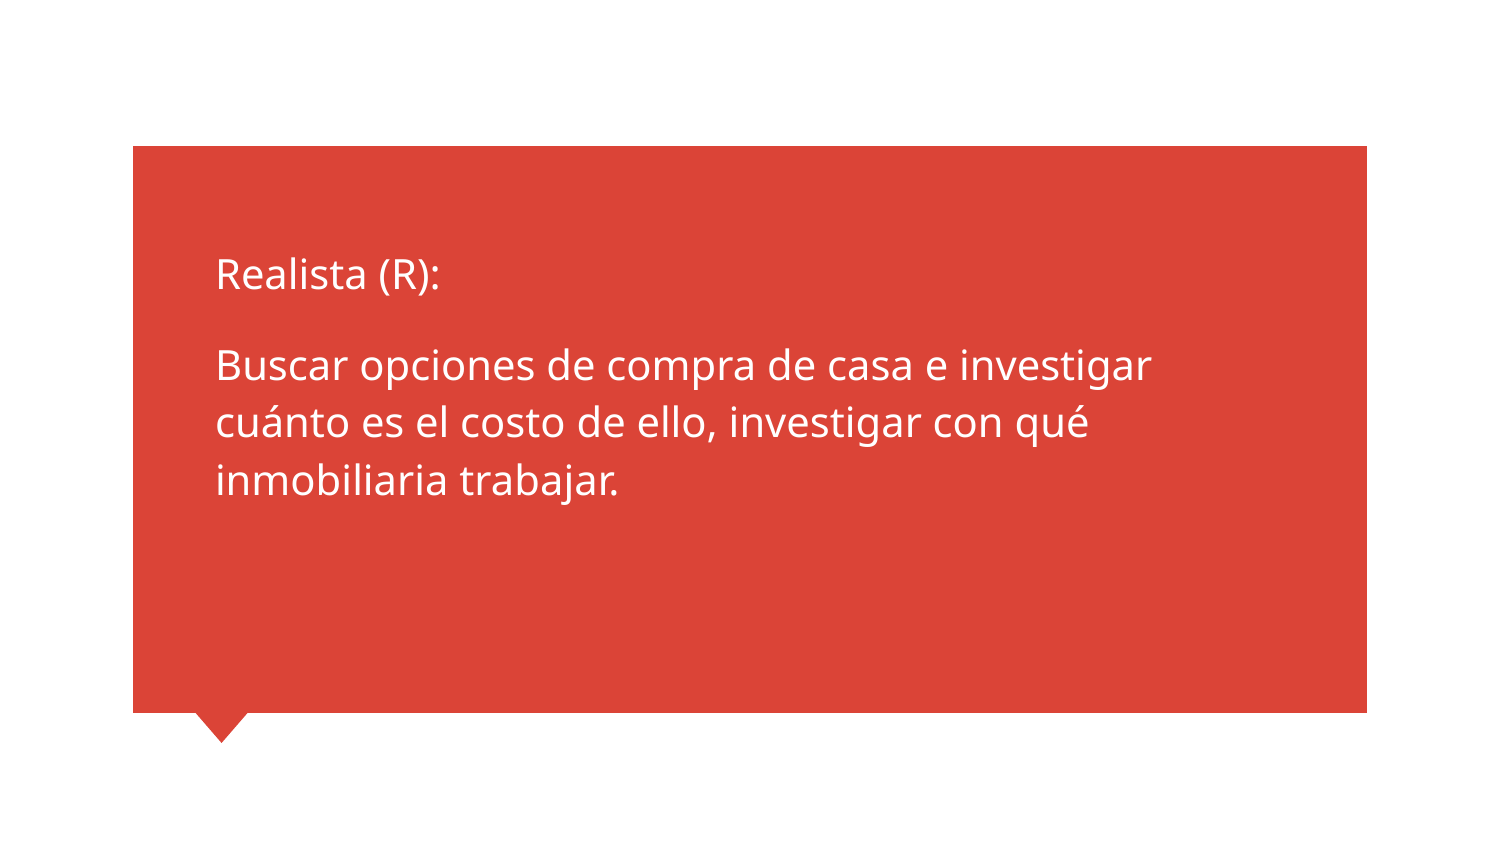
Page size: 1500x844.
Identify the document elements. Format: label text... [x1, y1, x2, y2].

list Realista (R): Buscar opciones de compra de casa e investigar cuánto es el costo de ello, investigar con qué inmobiliaria trabajar. [200, 225, 1300, 633]
